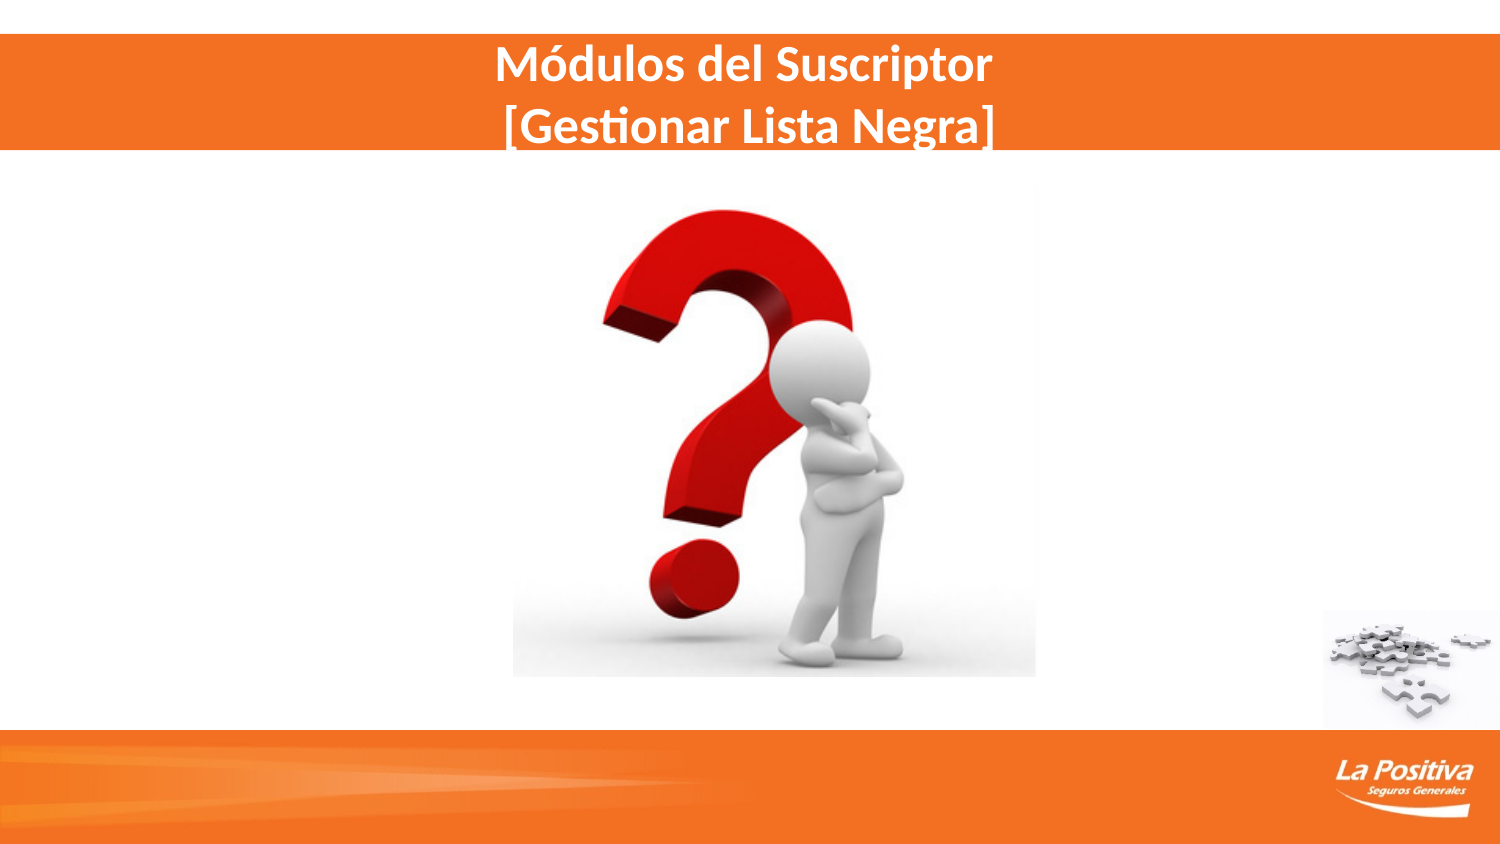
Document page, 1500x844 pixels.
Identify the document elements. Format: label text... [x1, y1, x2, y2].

picture [1322, 610, 1500, 729]
title Módulos del Suscriptor [Gestionar Lista Negra] [0, 33, 1500, 151]
picture [0, 730, 1500, 844]
picture [513, 185, 1039, 677]
